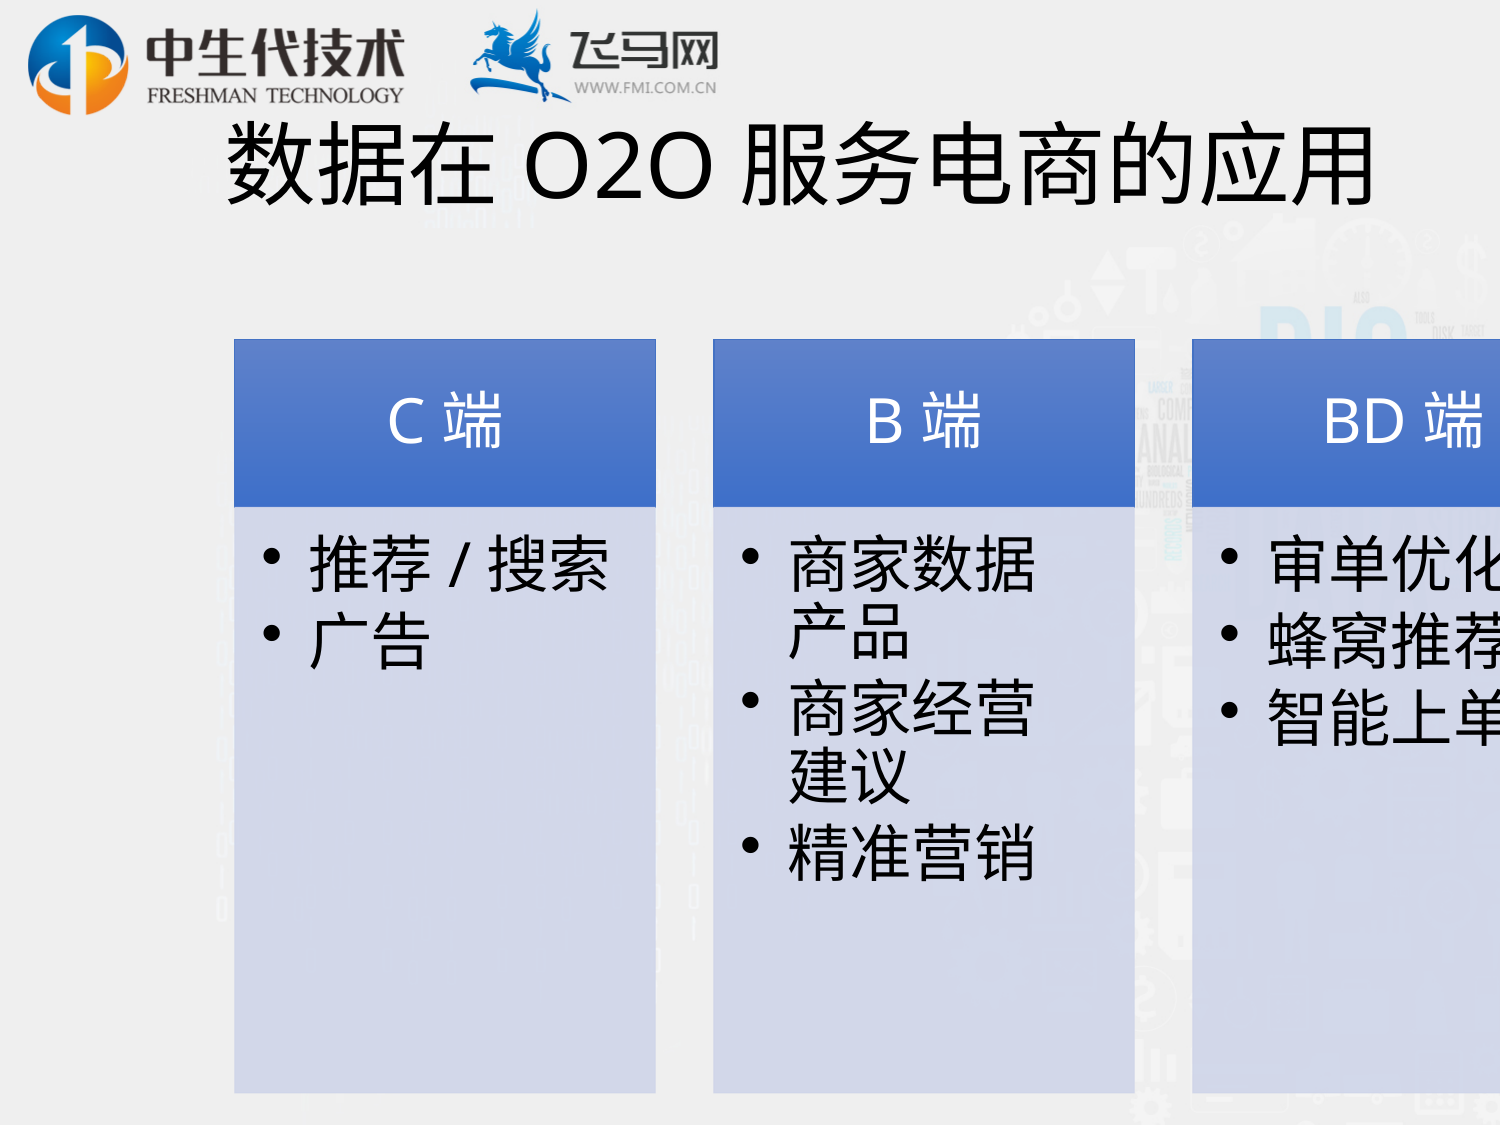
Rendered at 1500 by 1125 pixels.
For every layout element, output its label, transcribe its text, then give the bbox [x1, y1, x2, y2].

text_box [234, 312, 1269, 918]
picture [0, 0, 1500, 1125]
title 数据在O2O服务电商的应用 [103, 59, 1397, 278]
